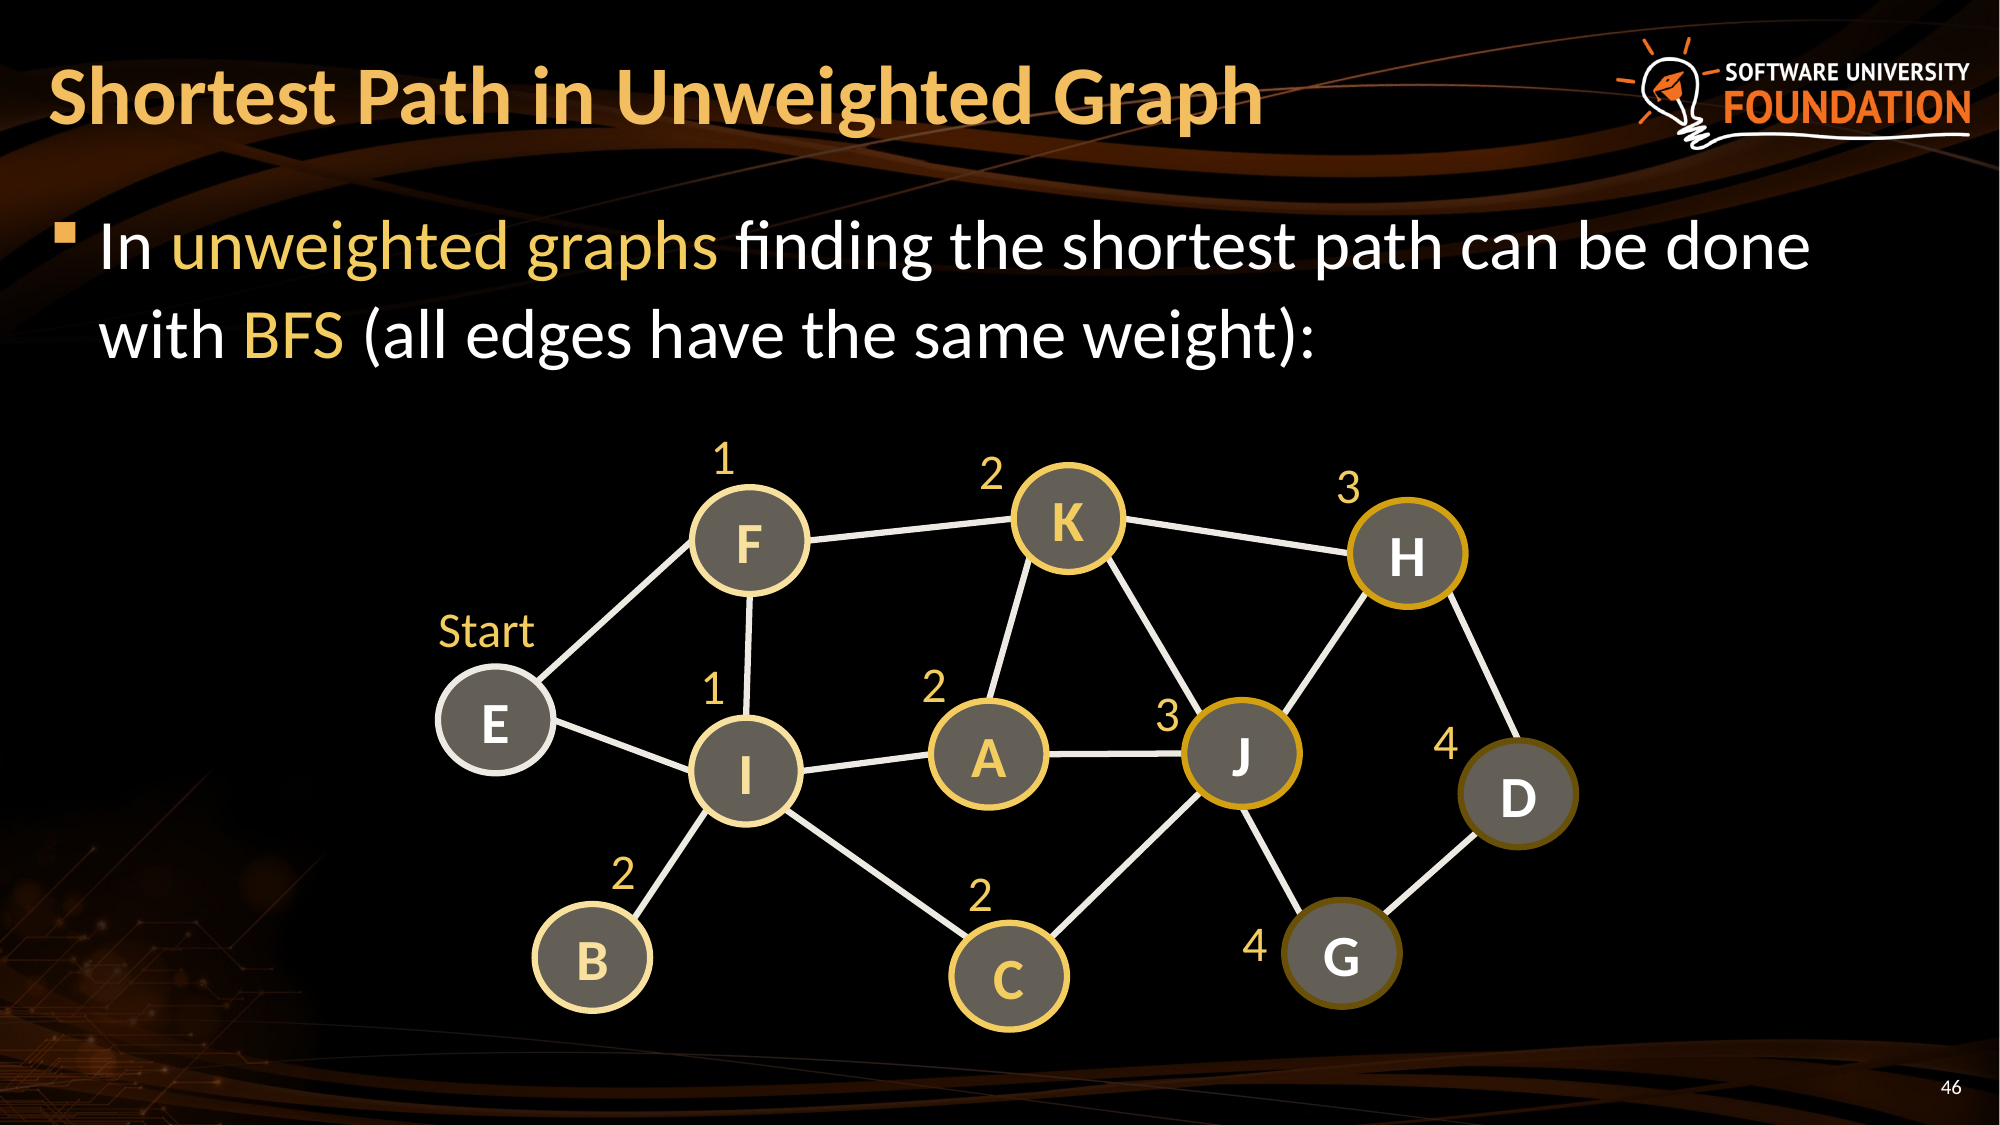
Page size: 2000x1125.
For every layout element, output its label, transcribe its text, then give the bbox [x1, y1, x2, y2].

picture [0, 0, 2000, 1125]
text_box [422, 416, 1577, 1030]
list In unweighted graphs finding the shortest path can be done with BFS (all edges have the same weight): [31, 188, 1968, 1103]
title Shortest Path in Unweighted Graph [30, 6, 1602, 189]
